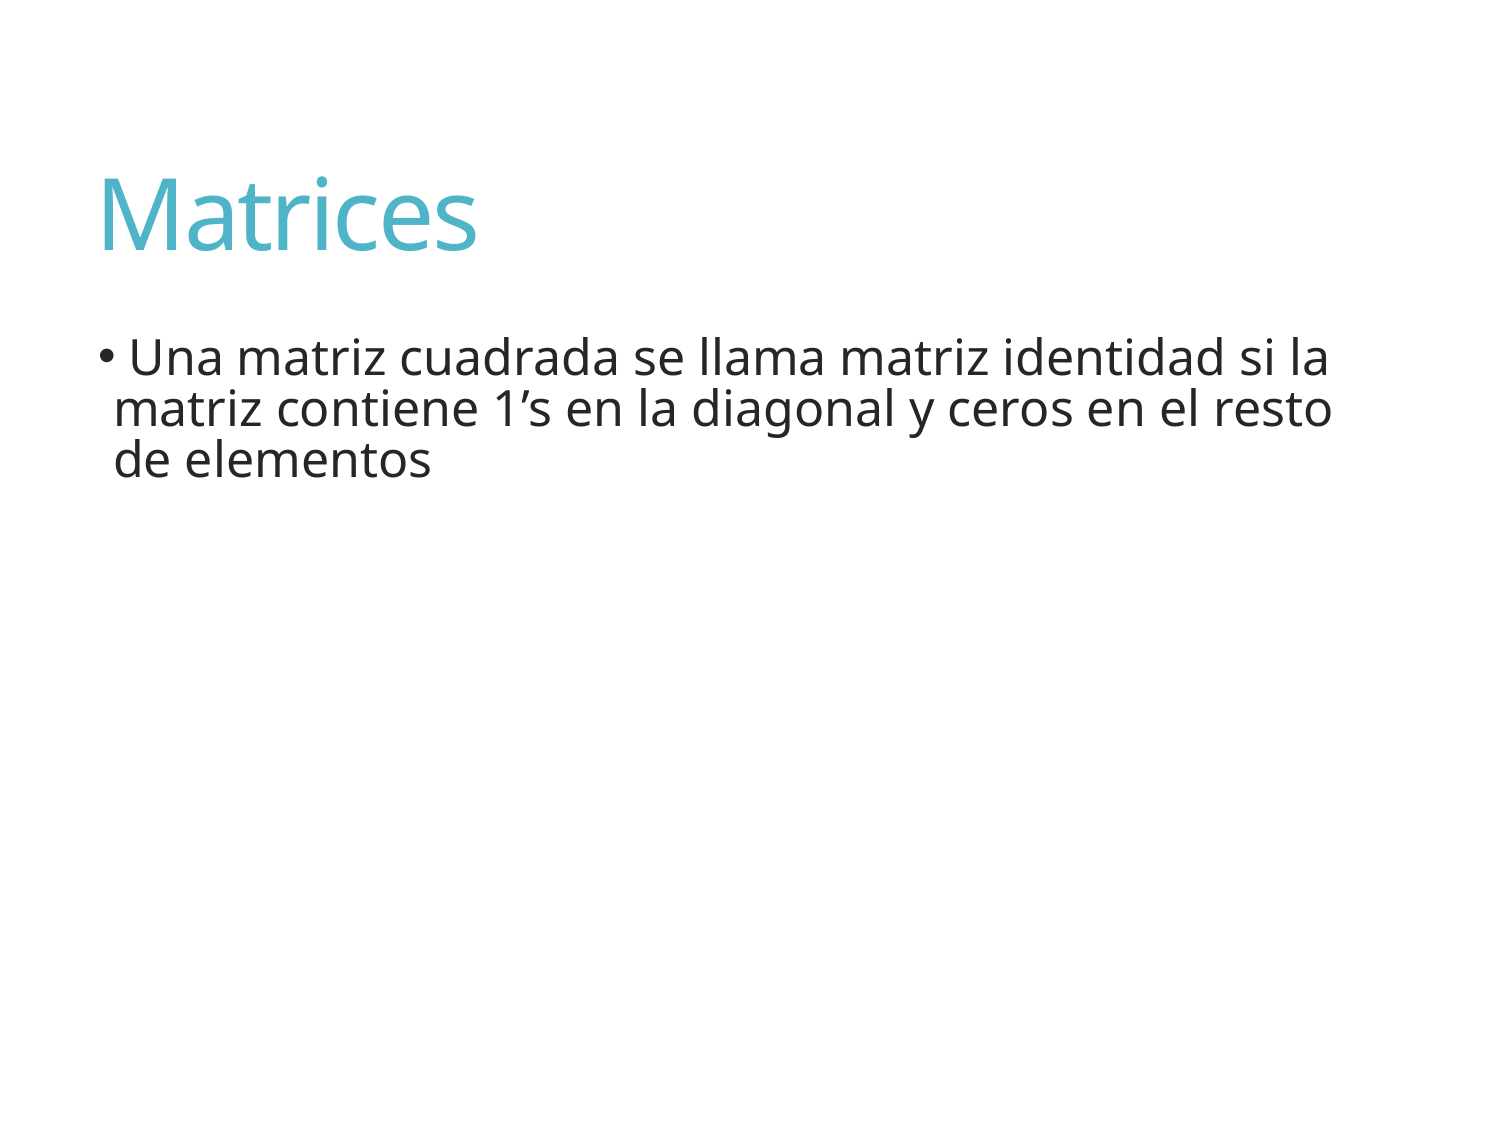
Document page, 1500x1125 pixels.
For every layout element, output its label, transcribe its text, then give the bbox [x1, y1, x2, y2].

title Matrices [80, 81, 1407, 354]
